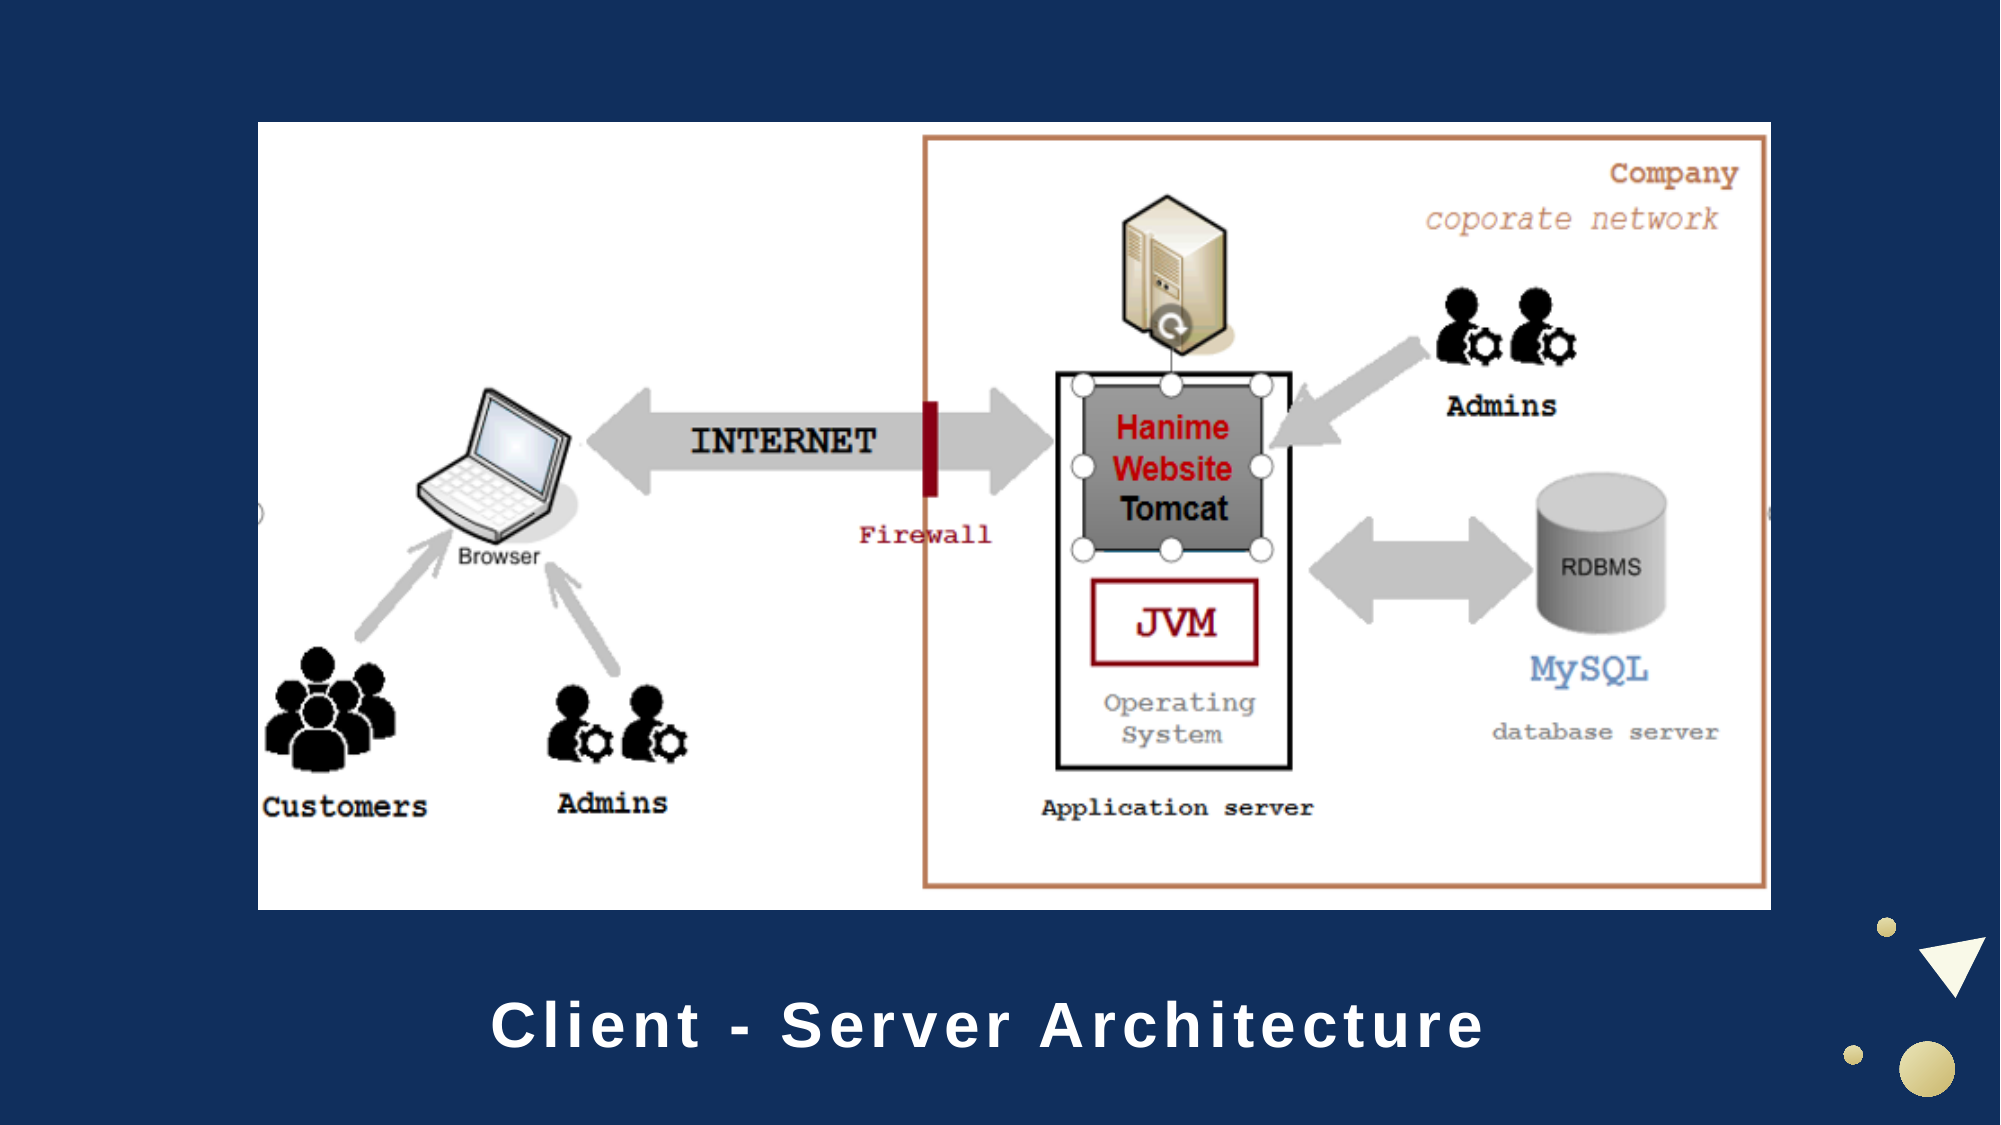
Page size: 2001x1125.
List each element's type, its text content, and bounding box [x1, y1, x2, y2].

text_box Client - Server Architecture [75, 975, 1901, 1069]
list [257, 122, 1771, 910]
